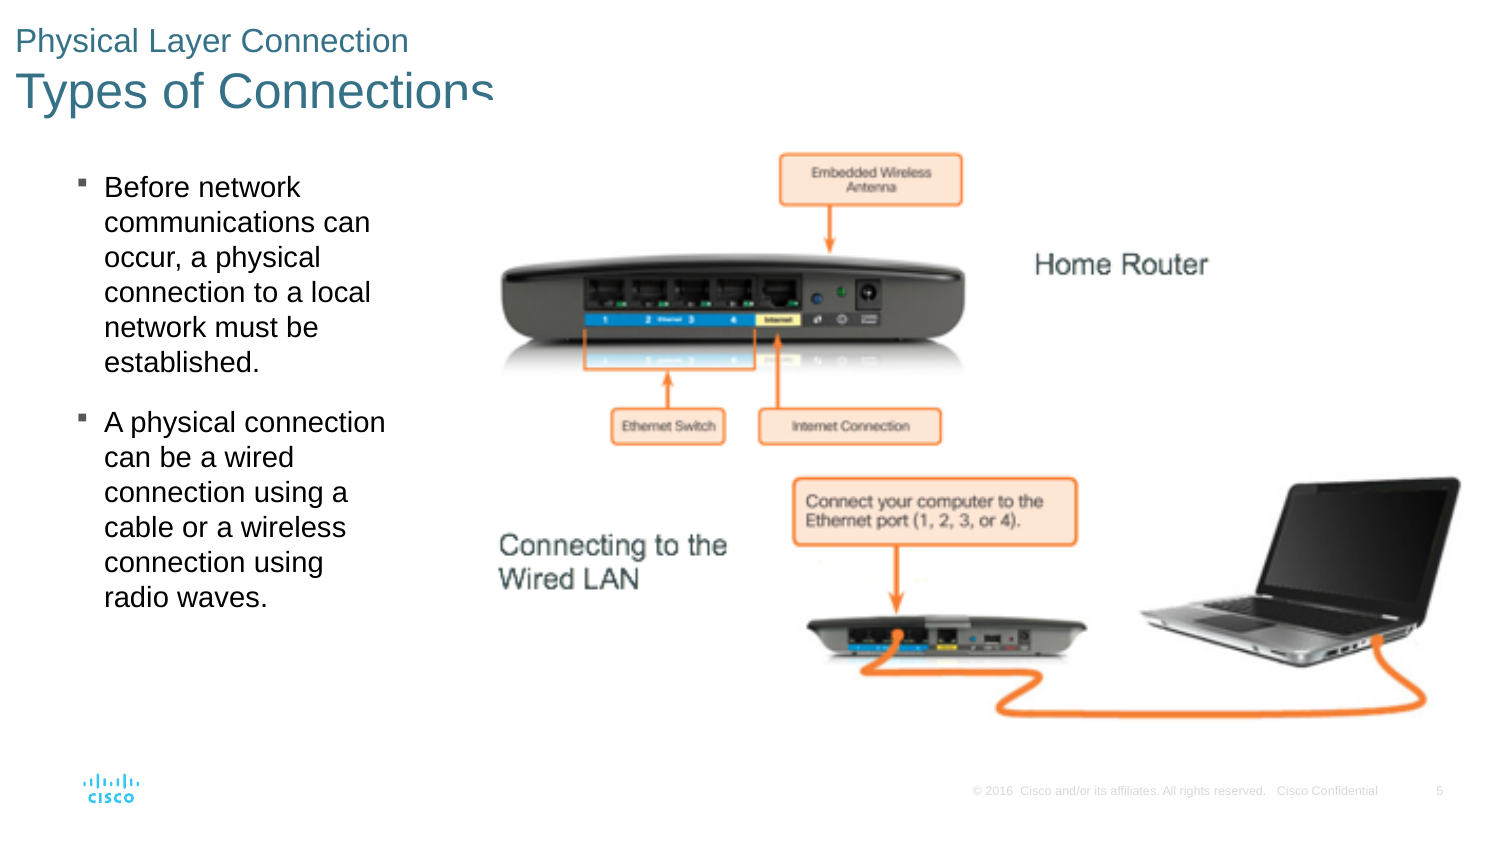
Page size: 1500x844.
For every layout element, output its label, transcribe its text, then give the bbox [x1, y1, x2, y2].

title Physical Layer Connection Types of Connections [0, 6, 1500, 131]
list Before network communications can occur, a physical connection to a local network must be established. A physical connection can be a wired connection using a cable or a wireless connection using radio waves. [61, 161, 424, 666]
picture [461, 100, 1474, 727]
